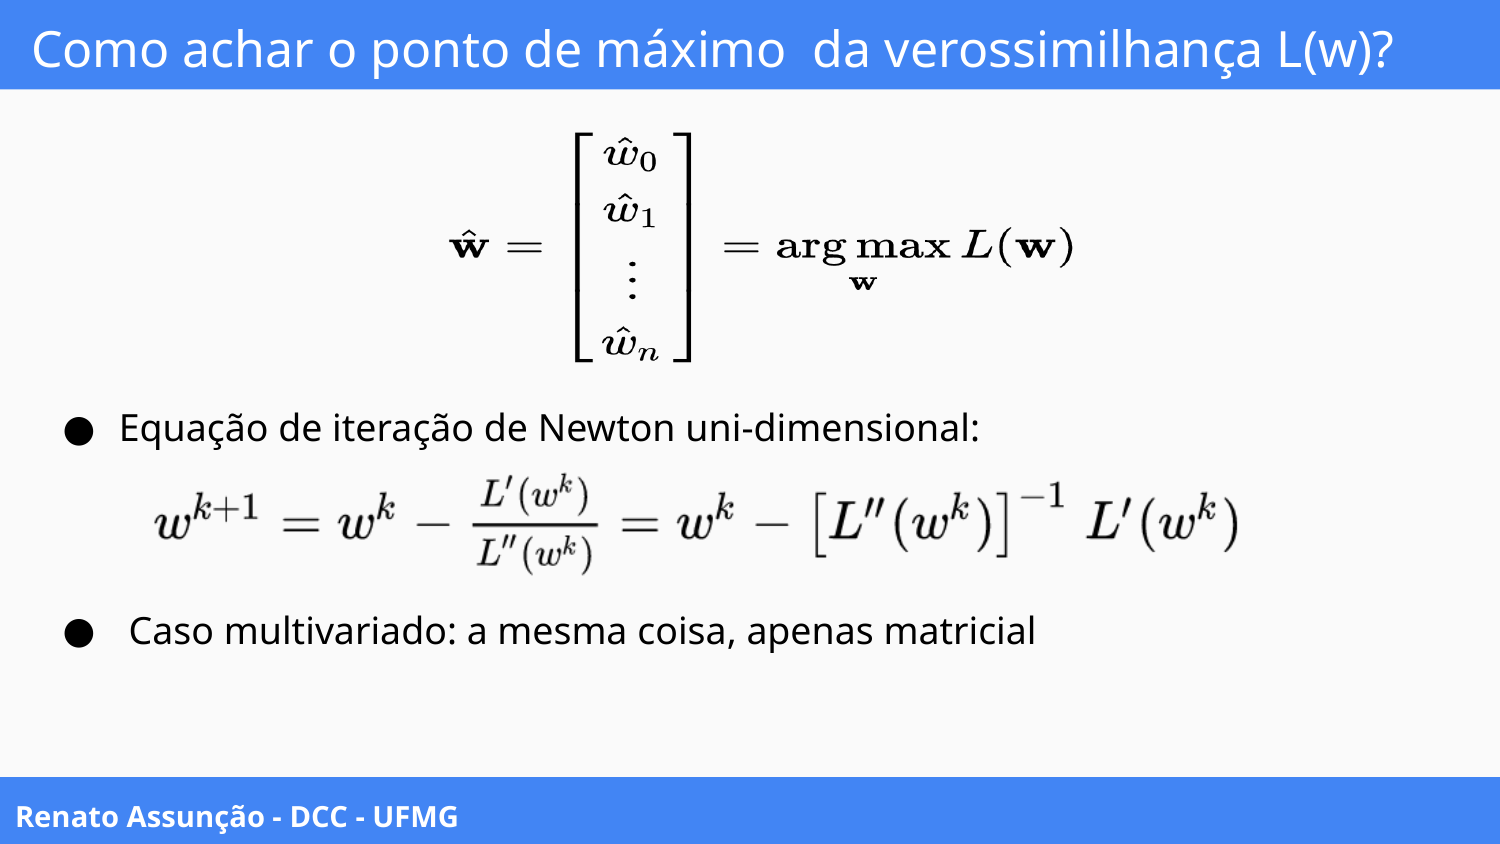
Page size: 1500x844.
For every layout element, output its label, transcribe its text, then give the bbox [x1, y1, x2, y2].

picture [152, 467, 1244, 581]
title Como achar o ponto de máximo da verossimilhança L(w)? [16, 2, 1464, 94]
list Equação de iteração de Newton uni-dimensional: Caso multivariado: a mesma coisa, apenas matricial [0, 89, 1499, 771]
picture [447, 128, 1077, 367]
